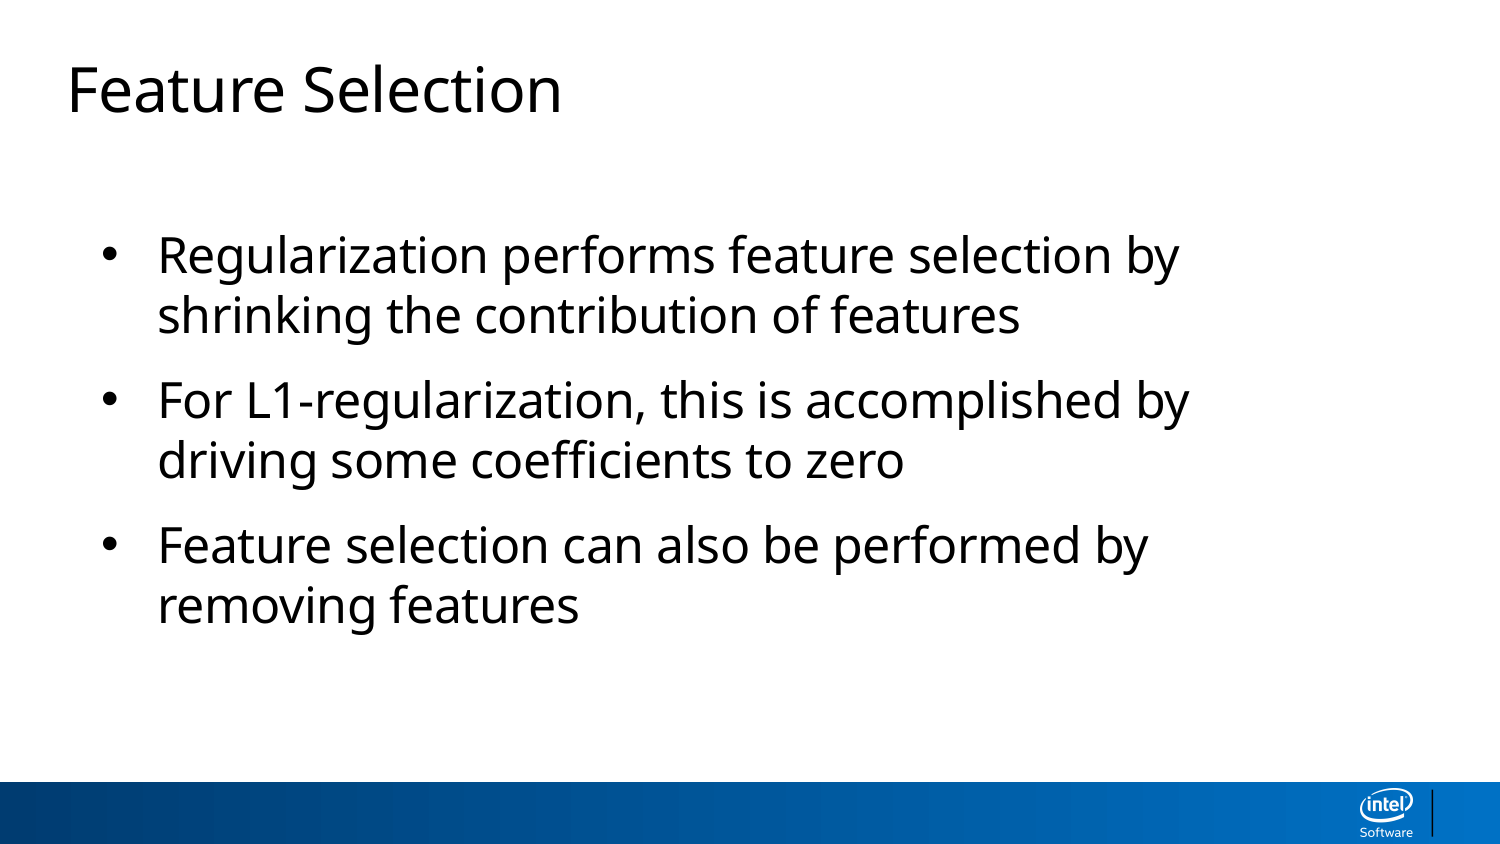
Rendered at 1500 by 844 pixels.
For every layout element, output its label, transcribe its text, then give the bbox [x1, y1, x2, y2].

text_box Regularization performs feature selection by shrinking the contribution of features For L1-regularization, this is accomplished by driving some coefficients to zero Feature selection can also be performed by removing features [99, 223, 1332, 638]
picture [1360, 788, 1413, 837]
text_box Feature Selection [65, 50, 1450, 126]
